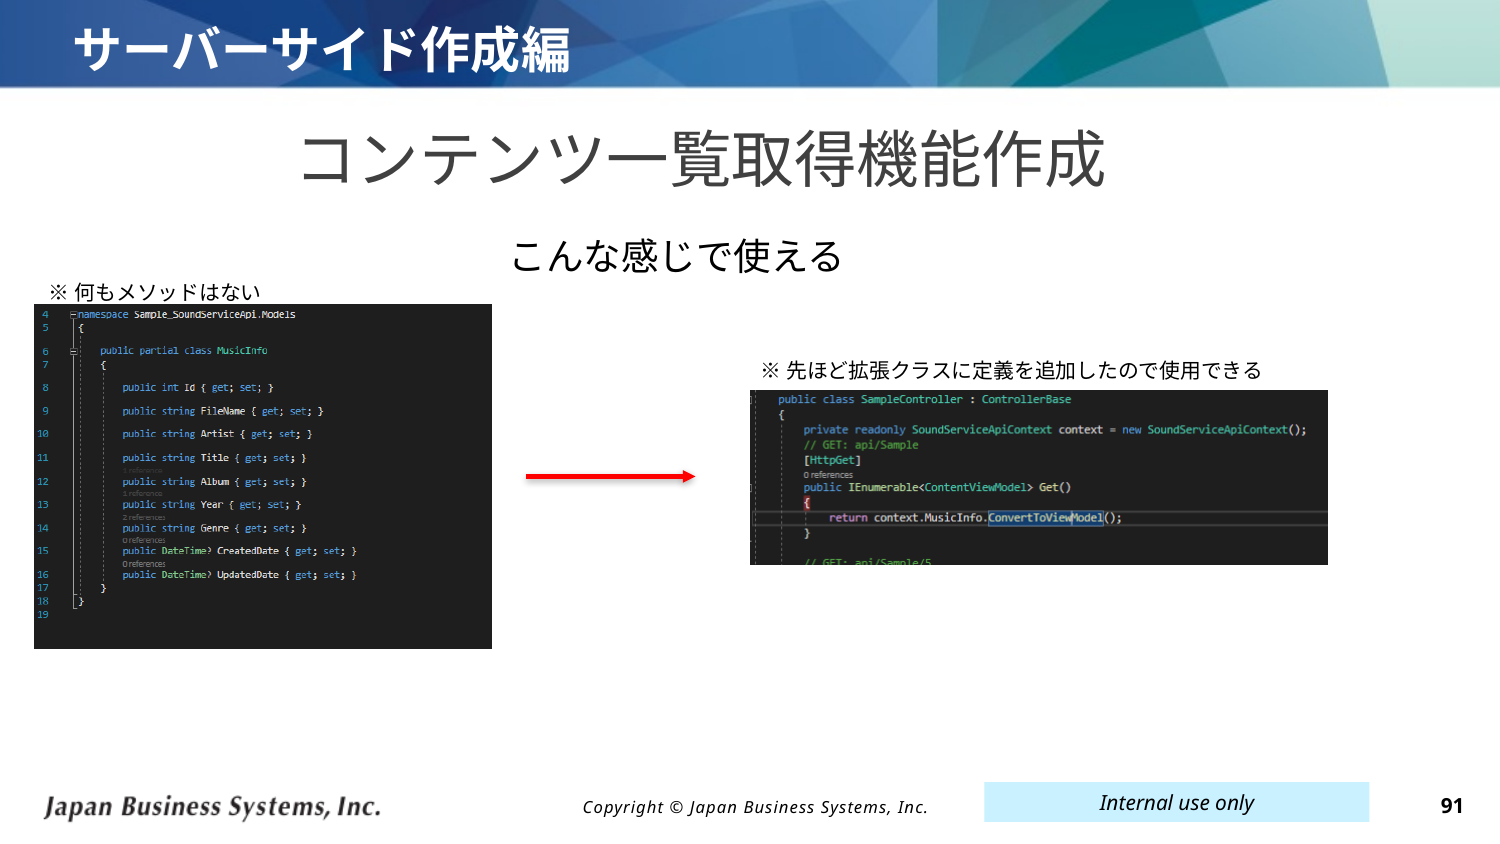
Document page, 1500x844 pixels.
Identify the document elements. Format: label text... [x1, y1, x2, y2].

picture [0, 0, 1500, 844]
text_box こんな感じで使える [494, 225, 861, 286]
title サーバーサイド作成編 [57, 10, 1441, 79]
text_box コンテンツ一覧取得機能作成 [279, 112, 1145, 193]
text_box ※先ほど拡張クラスに定義を追加したので使用できる [746, 350, 1278, 390]
text_box ※何もメソッドはない [34, 272, 277, 303]
